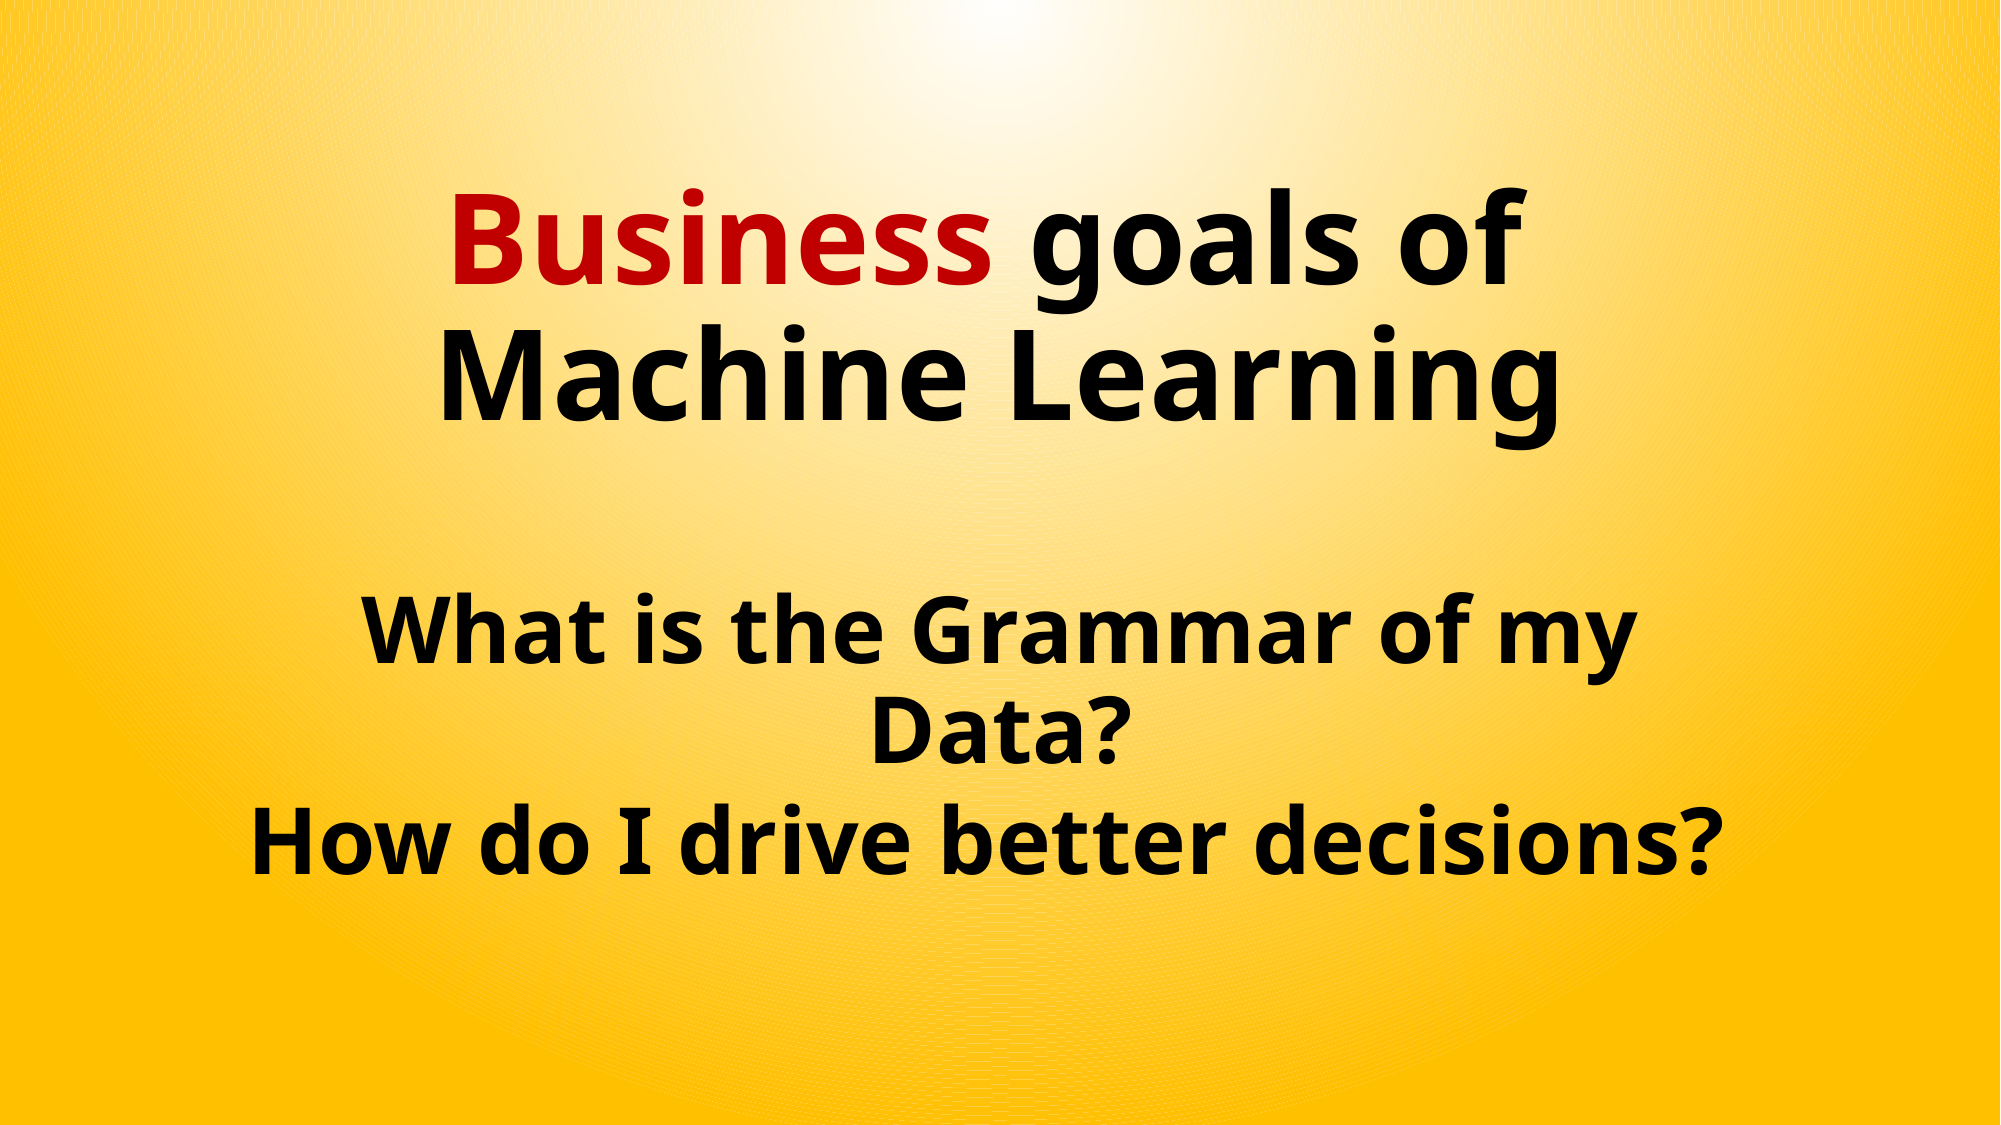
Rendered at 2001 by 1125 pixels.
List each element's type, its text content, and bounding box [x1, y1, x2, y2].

title Business goals of Machine Learning What is the Grammar of my Data? How do I drive better decisions? [216, 165, 1784, 905]
